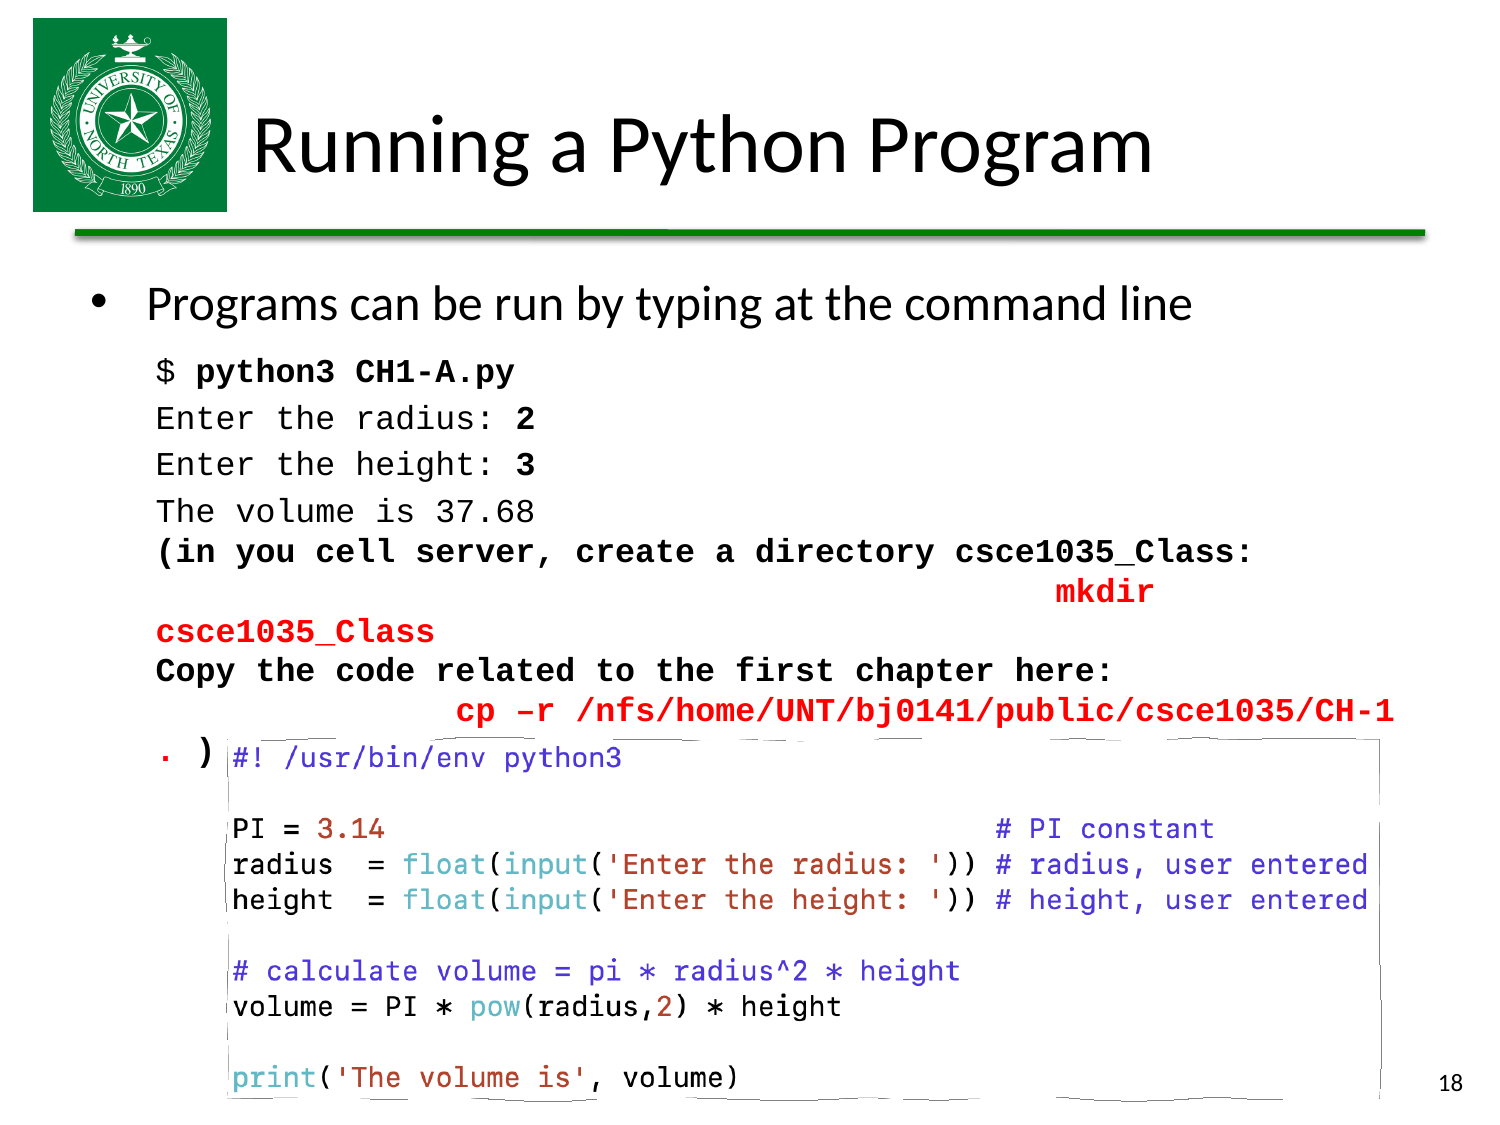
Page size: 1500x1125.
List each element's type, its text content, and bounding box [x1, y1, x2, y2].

list Programs can be run by typing at the command line $ python3 CH1-A.py Enter the radius: 2 Enter the height: 3 The volume is 37.68 (in you cell server, create a directory csce1035_Class: mkdir csce1035_Class Copy the code related to the first chapter here: cp –r /nfs/home/UNT/bj0141/public/csce1035/CH-1 . ) [75, 262, 1425, 1052]
title Running a Python Program [237, 45, 1479, 233]
picture [33, 17, 228, 212]
picture [226, 739, 1380, 1099]
slide_number 18 [1418, 1051, 1479, 1112]
